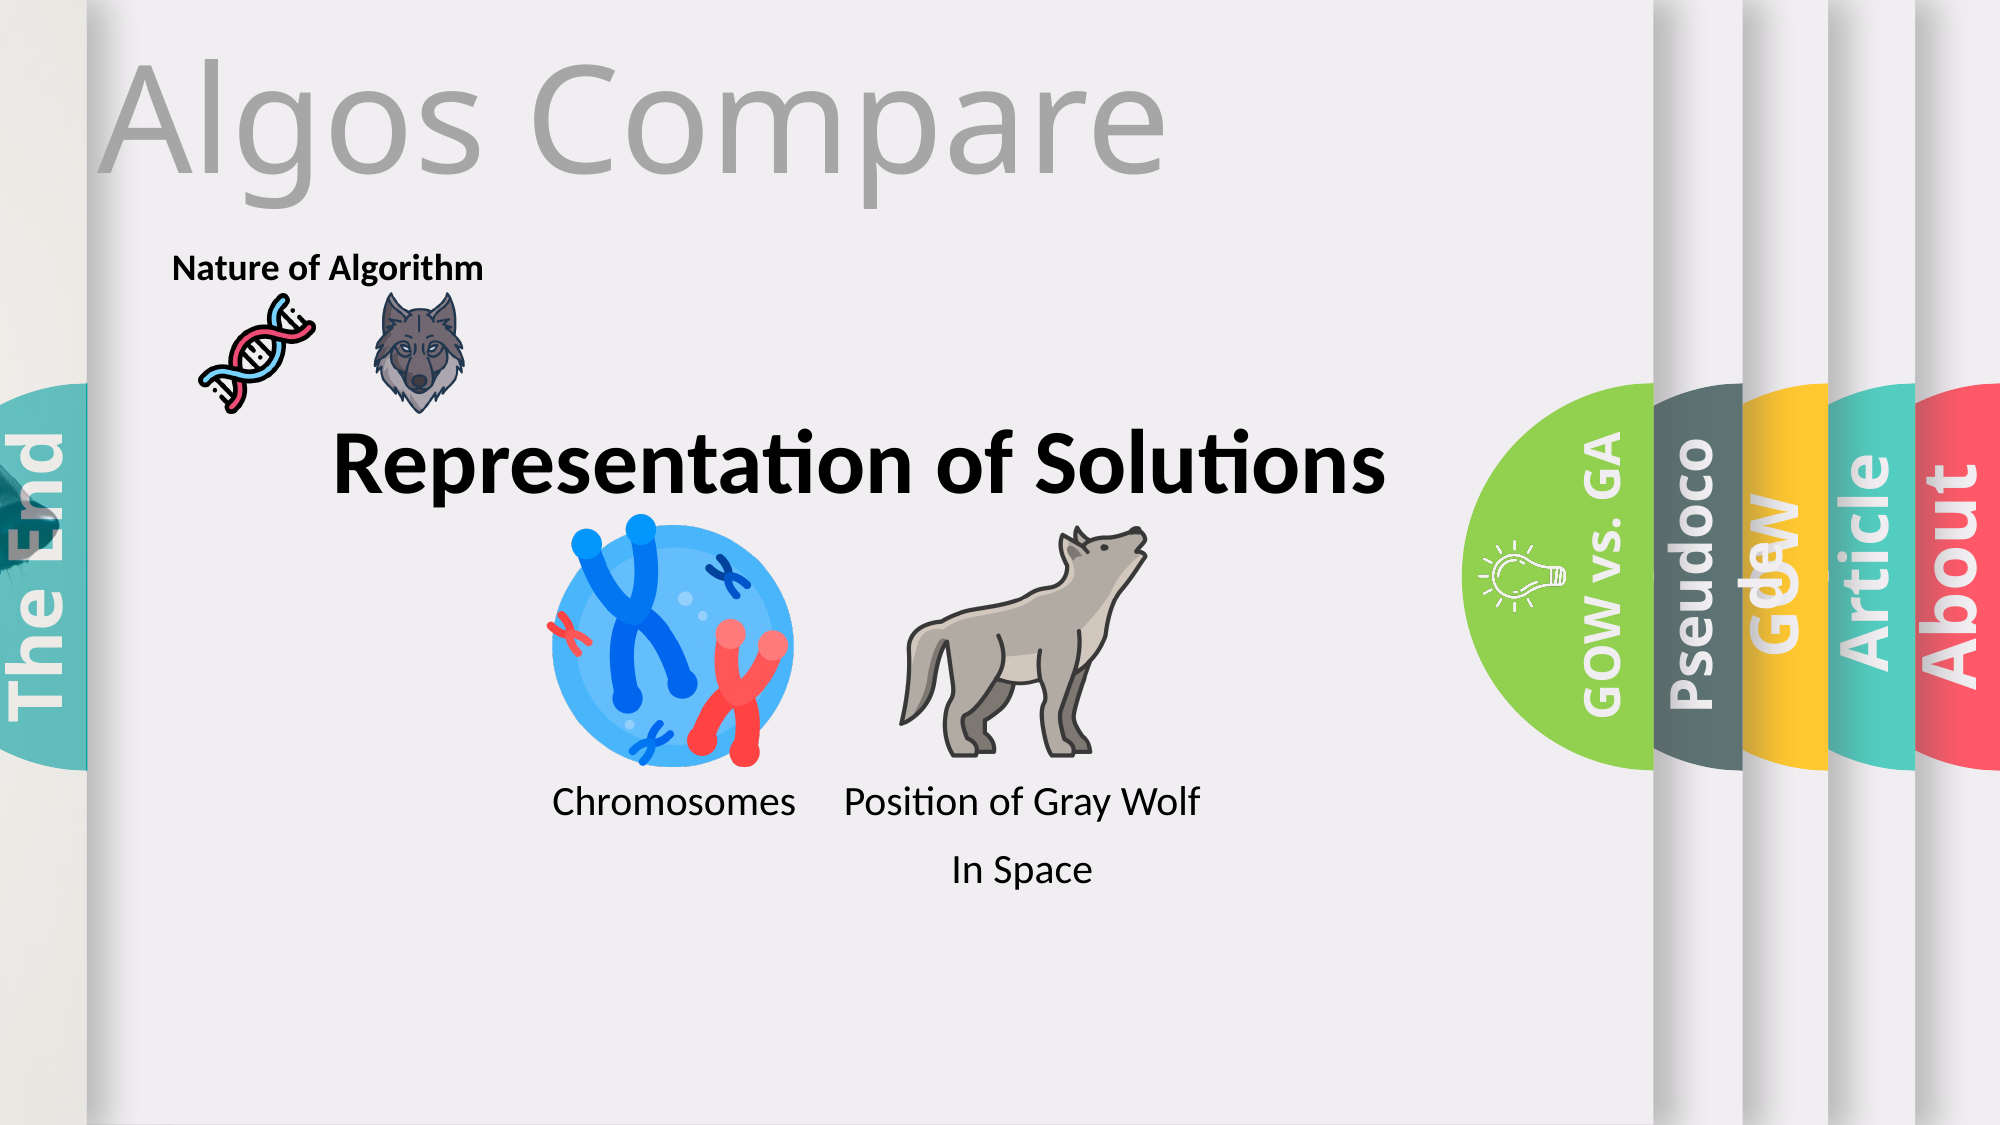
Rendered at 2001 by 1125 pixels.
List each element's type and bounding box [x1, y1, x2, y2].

text_box [1829, 0, 1916, 1125]
picture [544, 514, 796, 767]
picture [360, 292, 478, 414]
text_box [1916, 0, 2000, 1125]
text_box [1743, 0, 1829, 1125]
picture [0, 0, 86, 1125]
text_box [88, 0, 1654, 1125]
picture [198, 293, 316, 414]
text_box [1654, 0, 1743, 1125]
picture [896, 514, 1150, 767]
